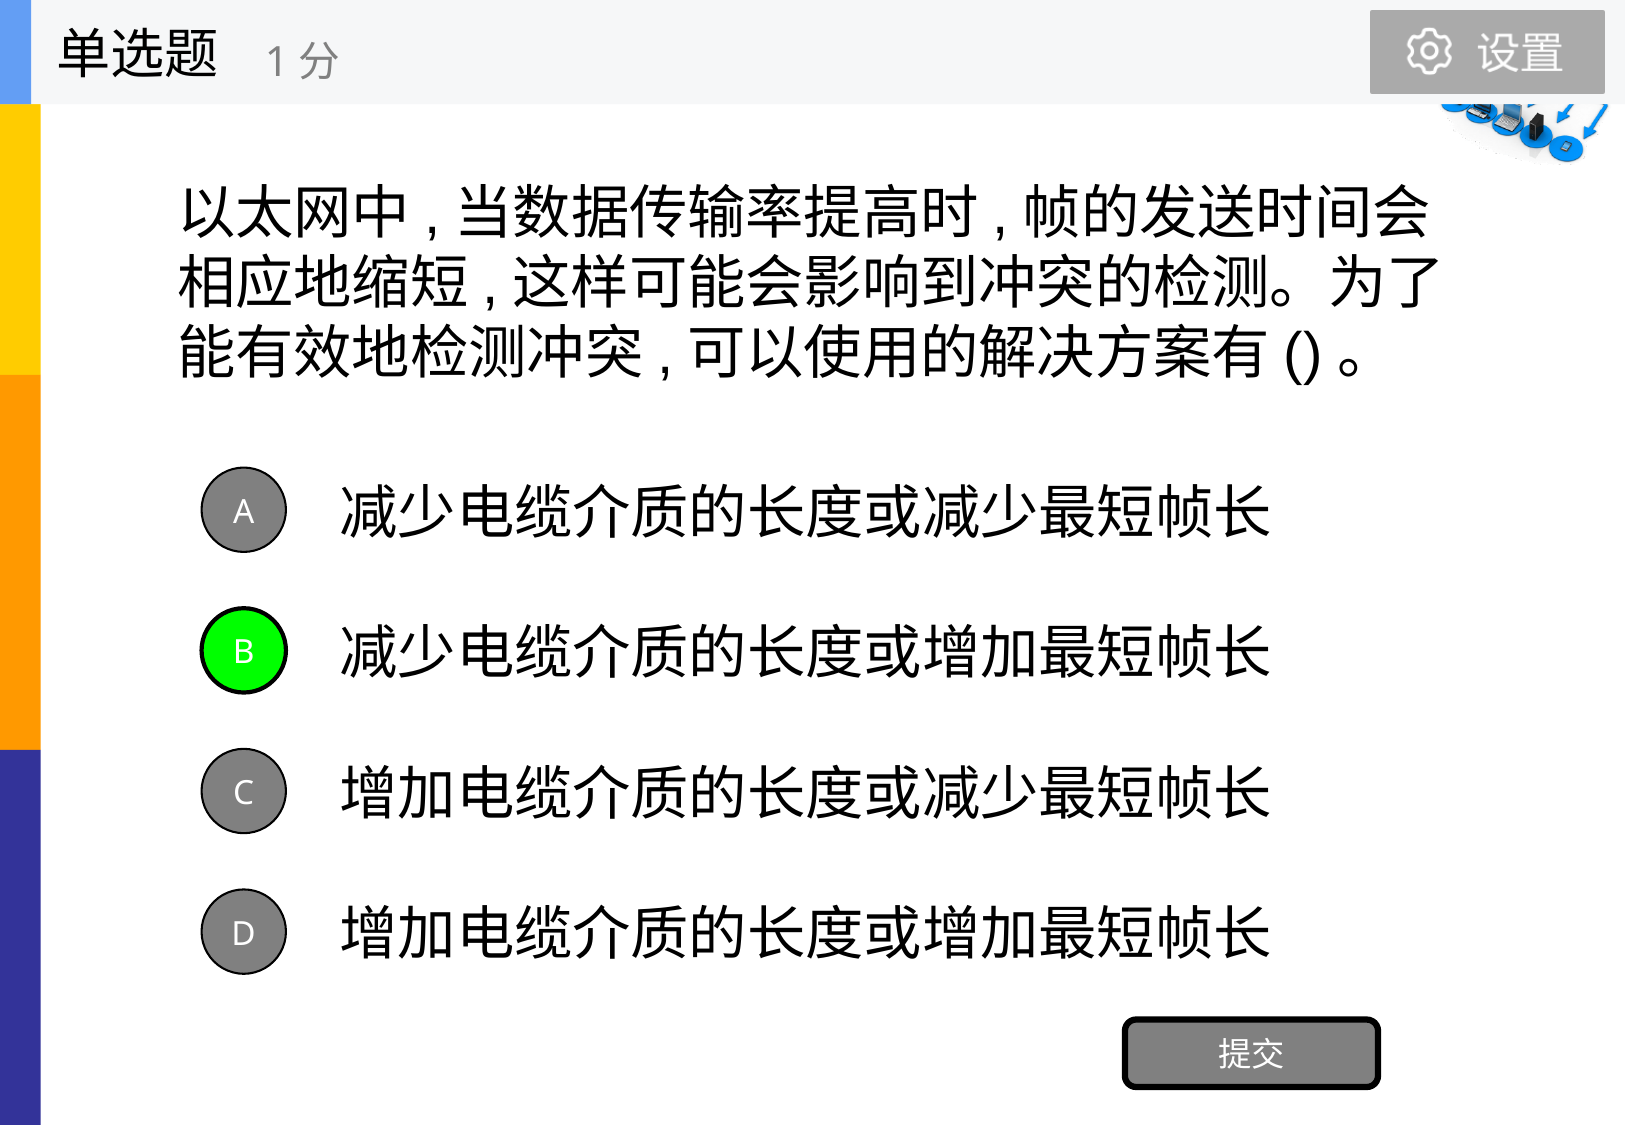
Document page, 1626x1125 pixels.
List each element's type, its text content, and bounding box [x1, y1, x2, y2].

text_box A [201, 467, 286, 552]
text_box 增加电缆介质的长度或增加最短帧长 [324, 878, 1463, 985]
text_box C [201, 748, 286, 834]
picture [1463, 105, 1624, 165]
text_box 以太网中,当数据传输率提高时,帧的发送时间会相应地缩短,这样可能会影响到冲突的检测。为了能有效地检测冲突,可以使用的解决方案有()。 [162, 116, 1463, 456]
text_box 减少电缆介质的长度或减少最短帧长 [324, 456, 1463, 563]
text_box B [201, 608, 286, 693]
picture [1370, 10, 1605, 94]
text_box D [201, 889, 286, 974]
text_box 减少电缆介质的长度或增加最短帧长 [324, 597, 1463, 703]
text_box 提交 [1124, 1019, 1379, 1088]
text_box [0, 0, 1625, 105]
text_box 增加电缆介质的长度或减少最短帧长 [324, 738, 1463, 844]
